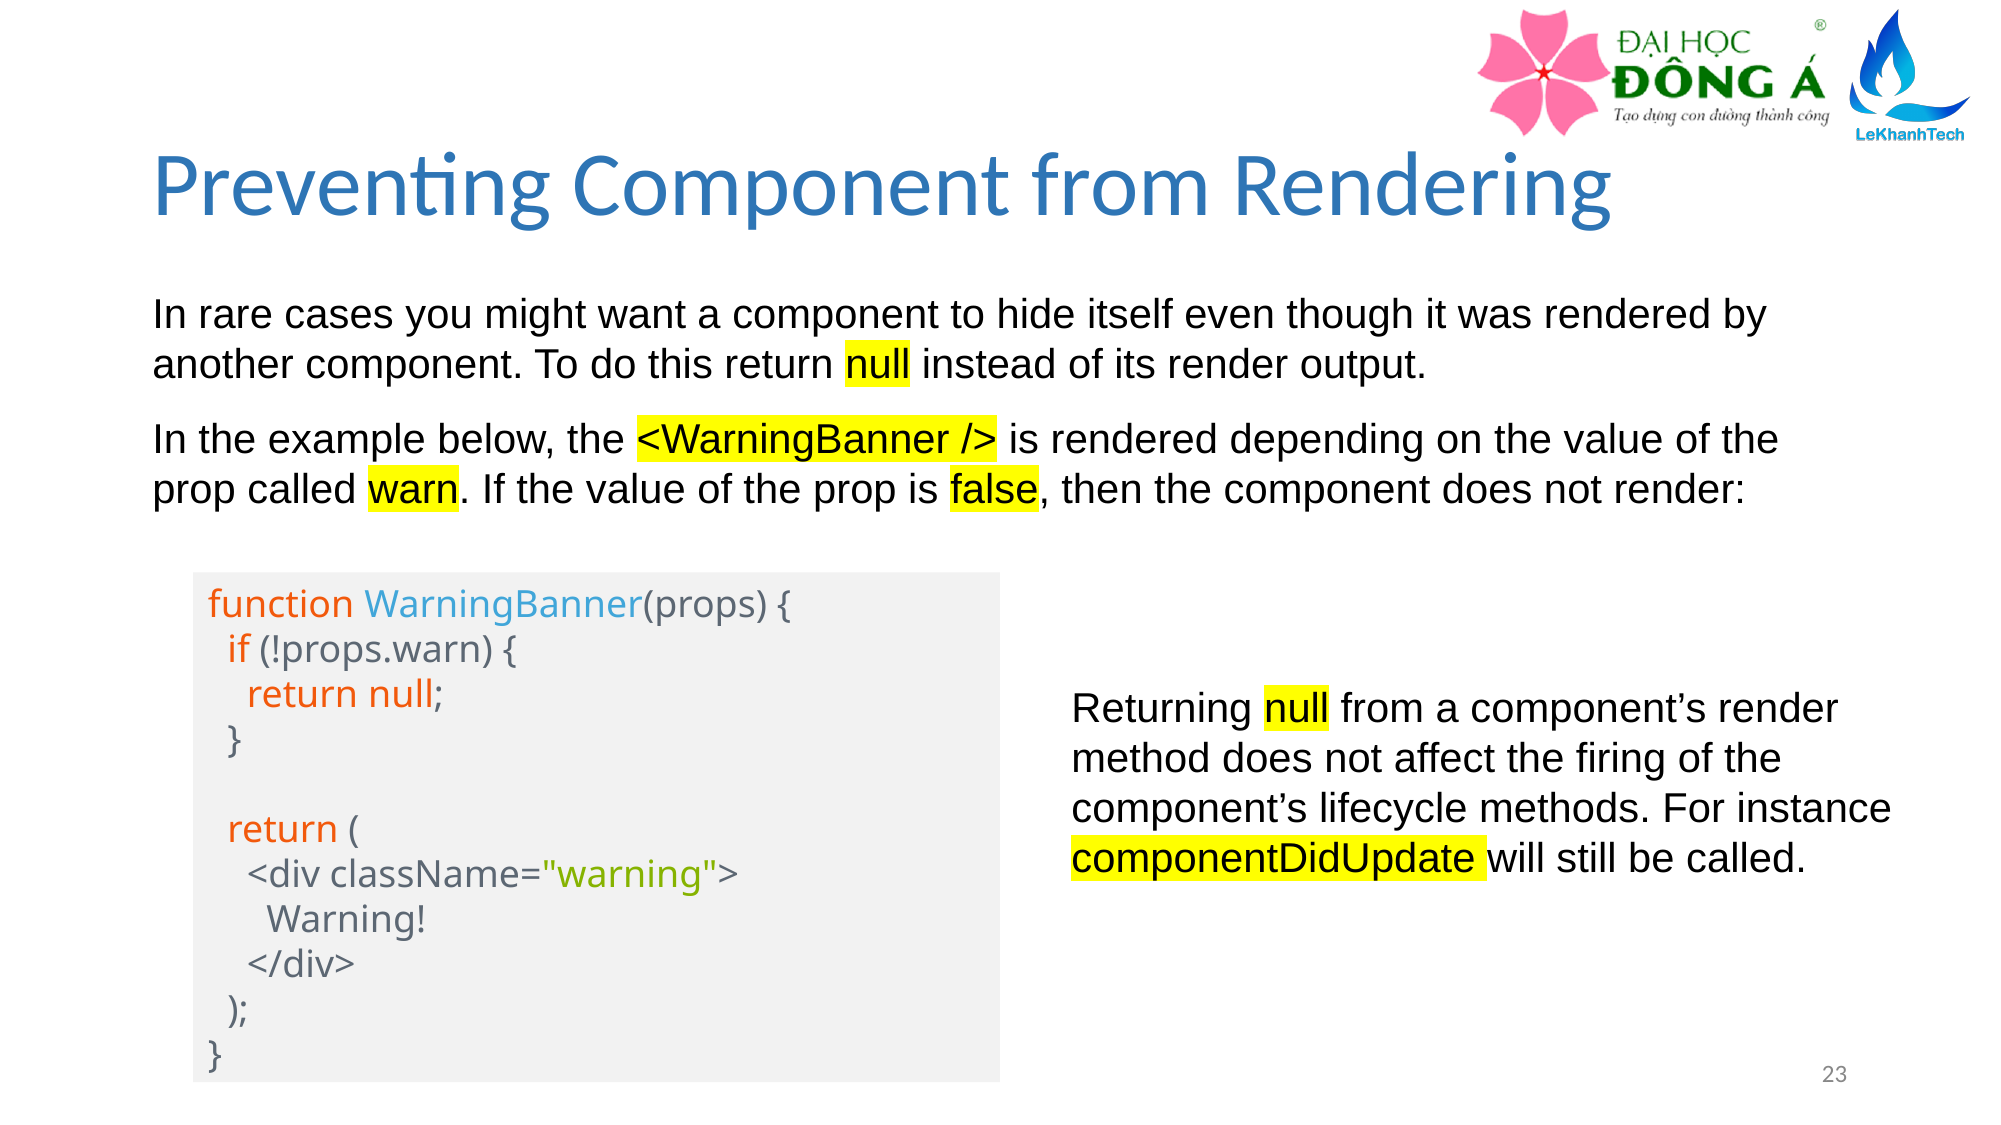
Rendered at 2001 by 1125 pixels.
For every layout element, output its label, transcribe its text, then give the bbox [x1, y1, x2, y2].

text_box Returning null from a component’s render method does not affect the firing of the component’s lifecycle methods. For instance componentDidUpdate will still be called. [1056, 673, 1975, 889]
picture [1465, 5, 1980, 144]
text_box In rare cases you might want a component to hide itself even though it was rendered by another component. To do this return null instead of its render output. In the example below, the <WarningBanner /> is rendered depending on the value of the prop called warn. If the value of the prop is false, then the component does not render: [137, 279, 1807, 519]
title Preventing Component from Rendering [137, 91, 1863, 280]
text_box function WarningBanner(props) { if (!props.warn) { return null; } return ( <div className="warning"> Warning! </div> ); } [193, 572, 1000, 1083]
slide_number 23 [1412, 1042, 1863, 1103]
